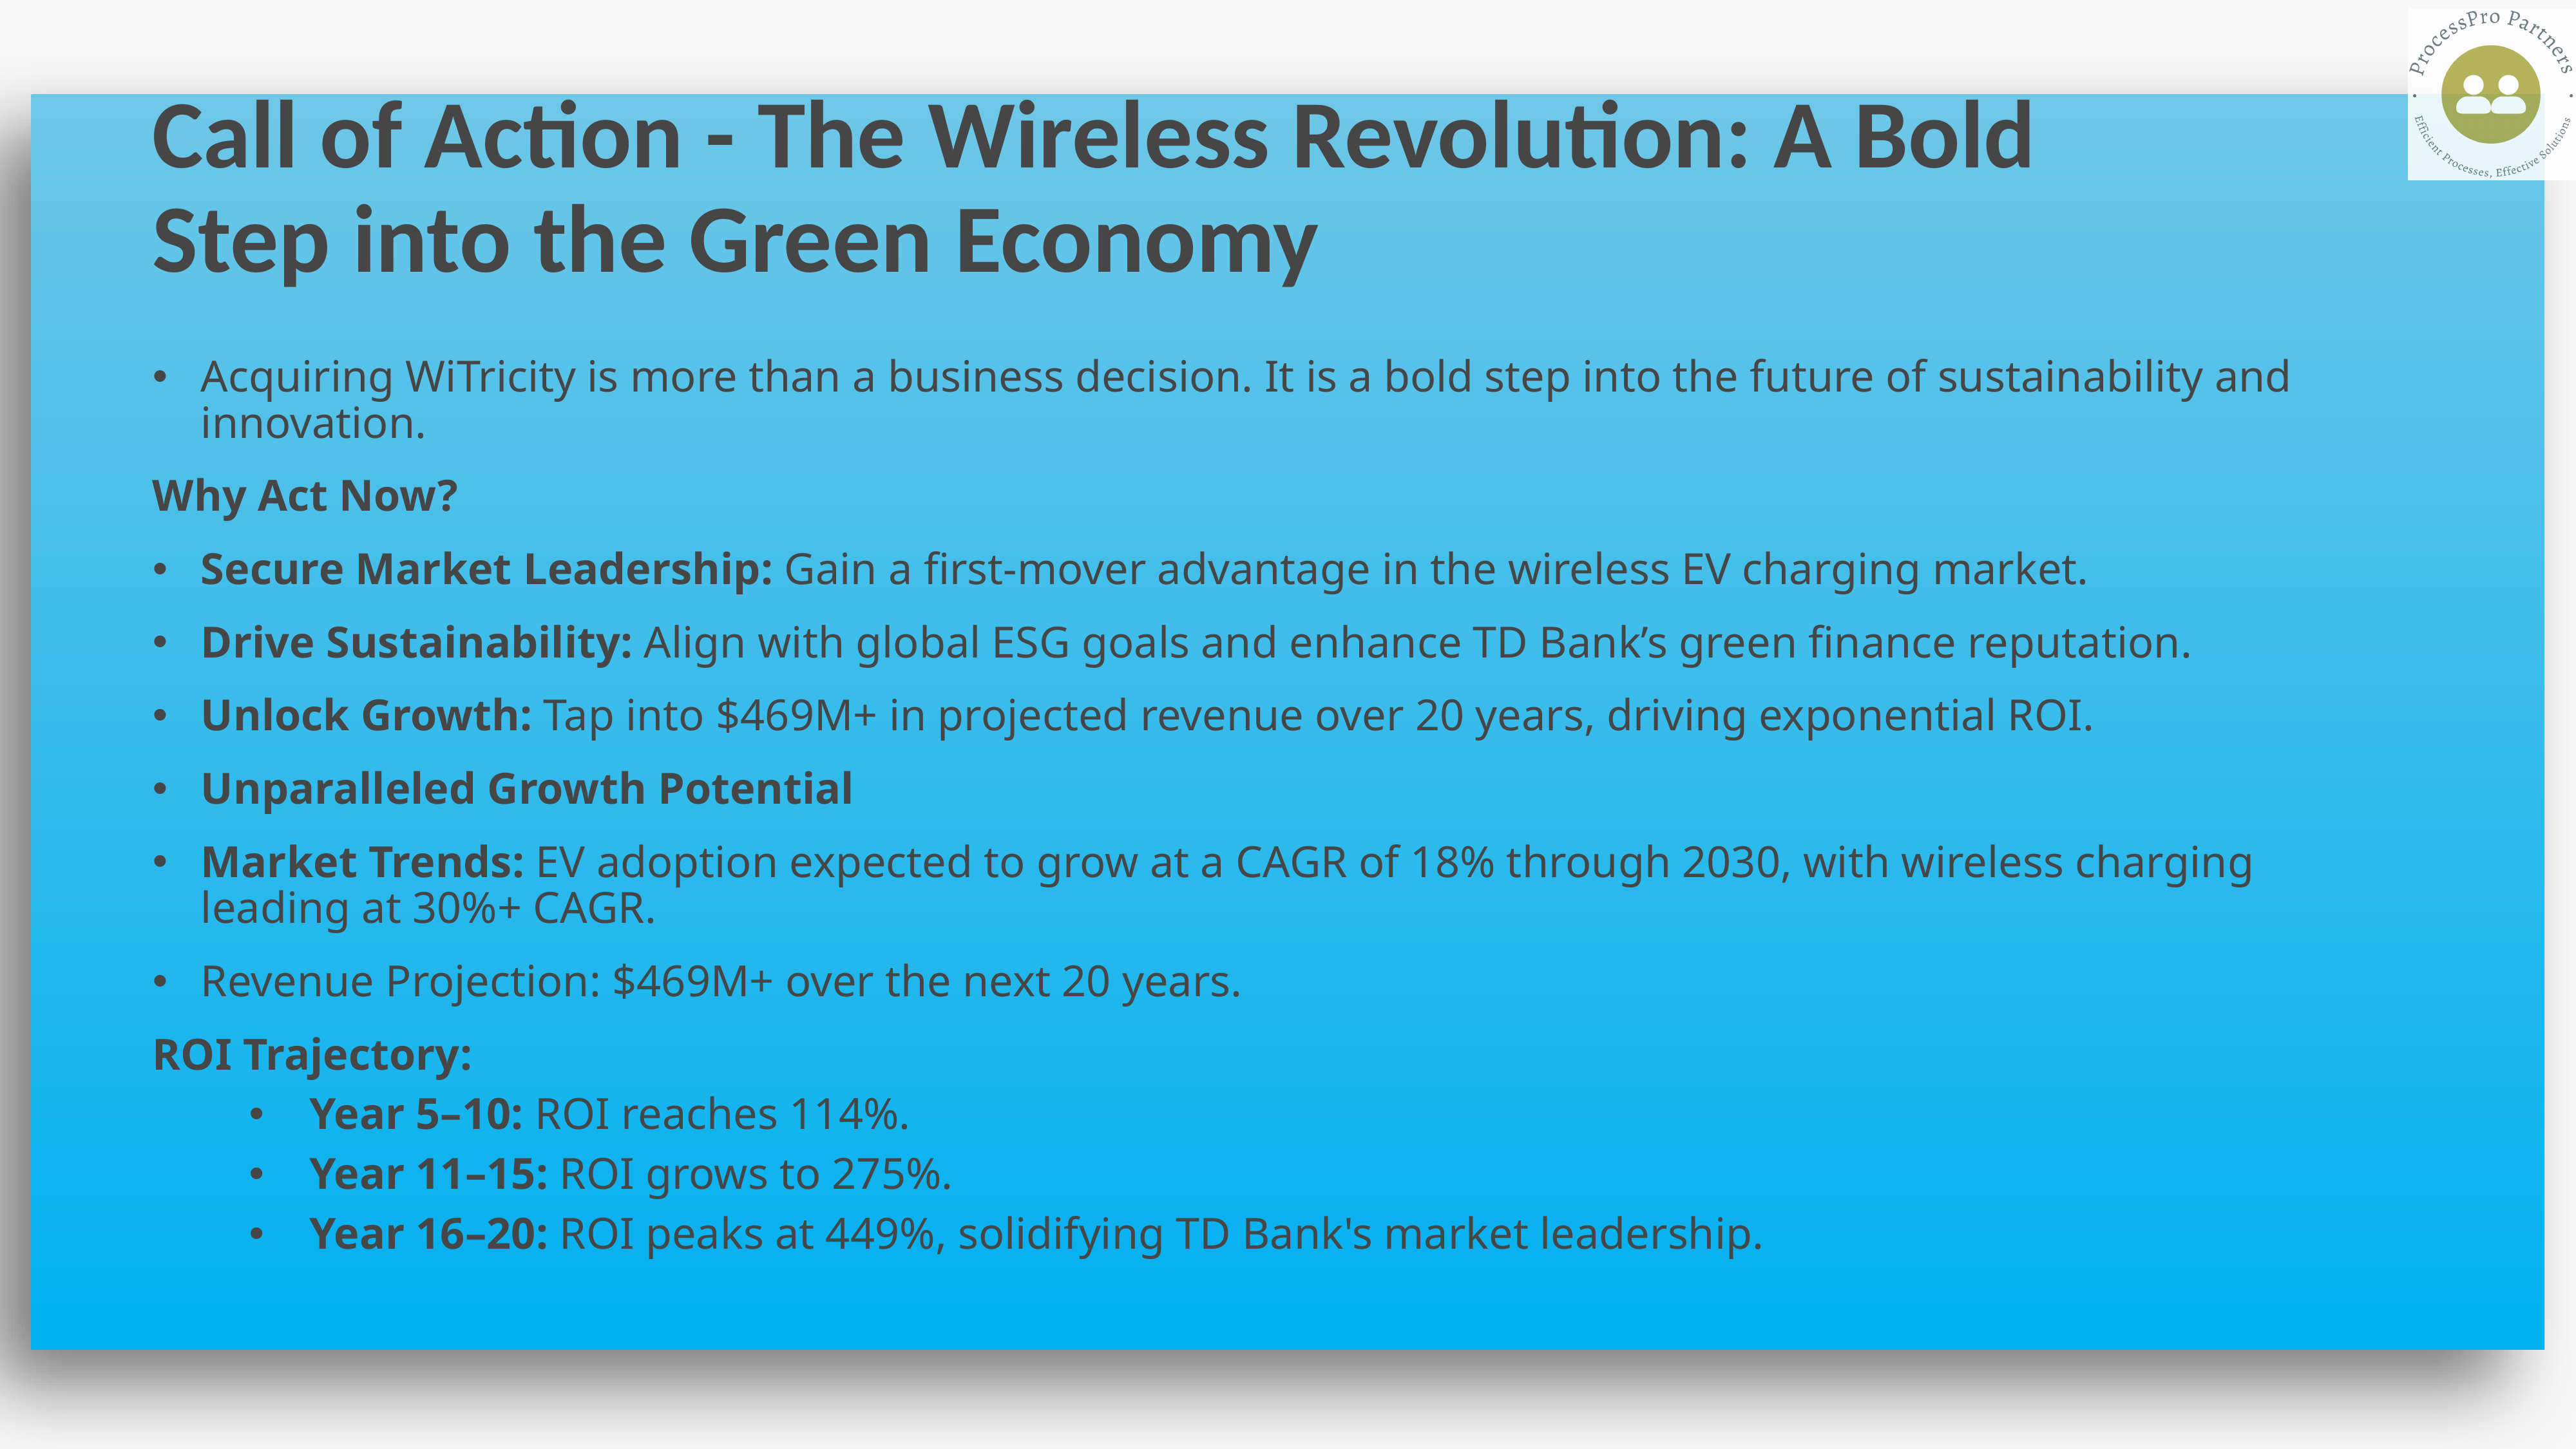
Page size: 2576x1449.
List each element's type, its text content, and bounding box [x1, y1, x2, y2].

text_box [31, 94, 2545, 1350]
title Call of Action - The Wireless Revolution: A Bold Step into the Green Economy [142, 24, 2244, 353]
list Acquiring WiTricity is more than a business decision. It is a bold step into the future of sustainability and innovation. Why Act Now? Secure Market Leadership: Gain a first-mover advantage in the wireless EV charging market. Drive Sustainability: Align with global ESG goals and enhance TD Bank’s green finance reputation. Unlock Growth: Tap into $469M+ in projected revenue over 20 years, driving exponential ROI. Unparalleled Growth Potential Market Trends: EV adoption expected to grow at a CAGR of 18% through 2030, with wireless charging leading at 30%+ CAGR. Revenue Projection: $469M+ over the next 20 years. ROI Trajectory: Year 5–10: ROI reaches 114%. Year 11–15: ROI grows to 275%. Year 16–20: ROI peaks at 449%, solidifying TD Bank's market leadership. [143, 480, 2367, 1280]
picture [2407, 8, 2576, 180]
